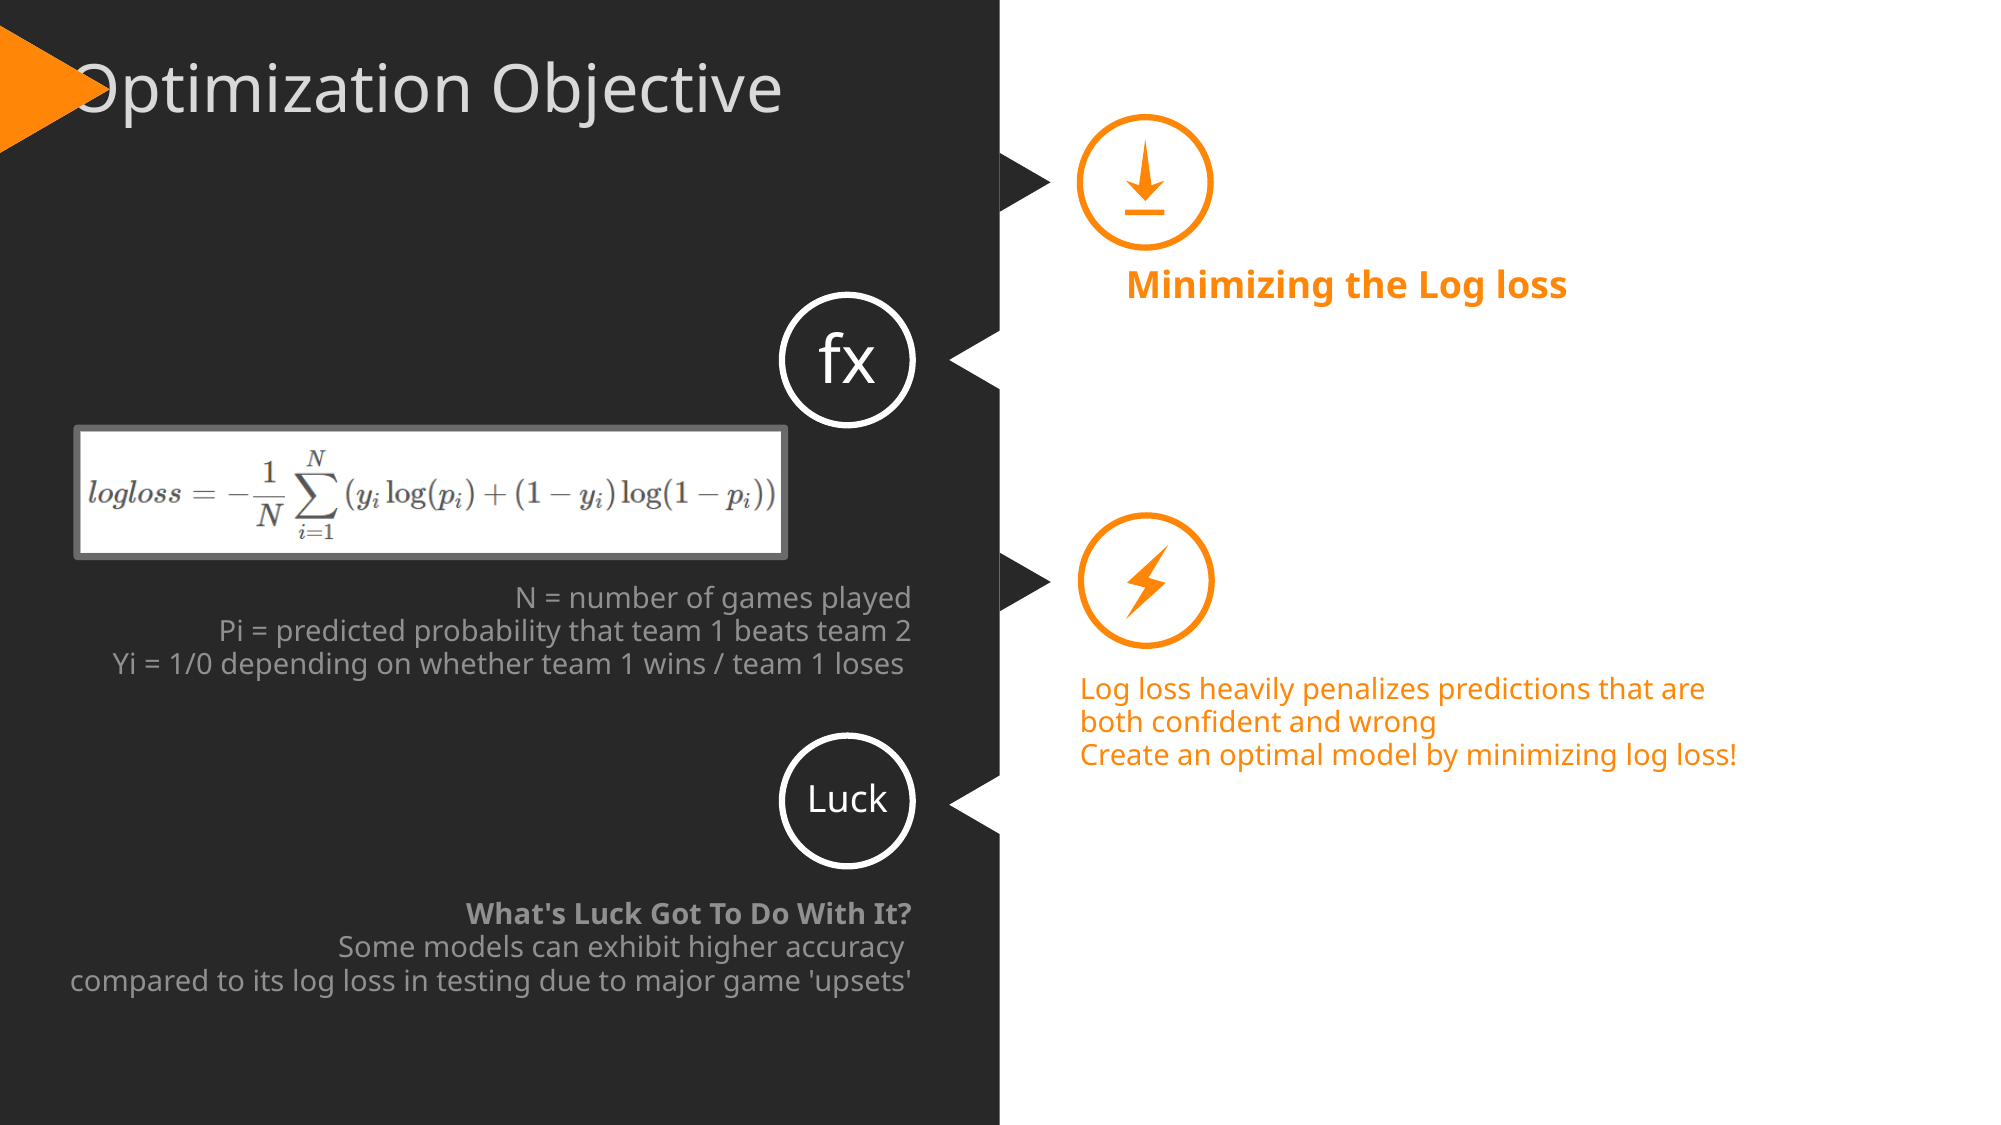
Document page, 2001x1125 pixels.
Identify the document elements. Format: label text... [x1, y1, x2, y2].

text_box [781, 735, 913, 867]
text_box N = number of games played Pi = predicted probability that team 1 beats team 2 Yi = 1/0 depending on whether team 1 wins / team 1 loses [22, 573, 913, 688]
text_box [1079, 117, 1211, 248]
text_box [781, 294, 913, 426]
picture [80, 431, 781, 553]
text_box [0, 0, 999, 1125]
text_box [1125, 139, 1165, 216]
text_box [949, 775, 1000, 835]
text_box [999, 0, 2000, 1125]
text_box [999, 552, 1051, 612]
text_box Log loss heavily penalizes predictions that are both confident and wrong Create an optimal model by minimizing log loss! [1079, 664, 1755, 779]
text_box [1080, 515, 1212, 646]
text_box Minimizing the Log loss [1125, 265, 1820, 314]
text_box [999, 152, 1051, 212]
text_box [1124, 544, 1170, 620]
text_box What's Luck Got To Do With It? Some models can exhibit higher accuracy compared to its log loss in testing due to major game 'upsets' [0, 889, 913, 1005]
text_box [949, 330, 1000, 390]
text_box [0, 25, 110, 153]
text_box Optimization Objective [53, 38, 800, 134]
